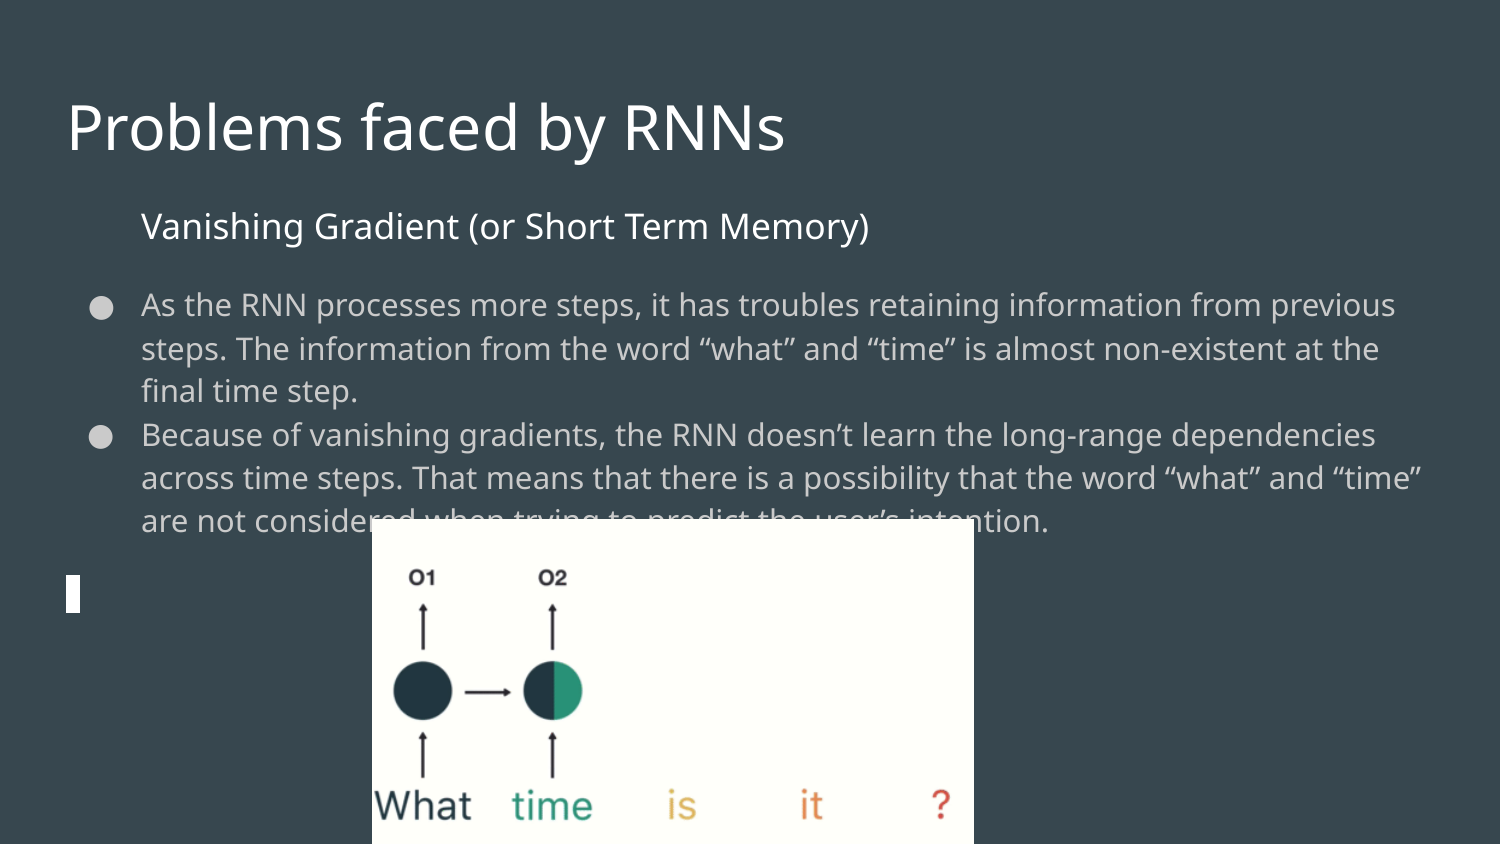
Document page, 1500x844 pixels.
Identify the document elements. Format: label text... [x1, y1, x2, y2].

picture [372, 518, 974, 844]
list Vanishing Gradient (or Short Term Memory) As the RNN processes more steps, it has troubles retaining information from previous steps. The information from the word “what” and “time” is almost non-existent at the final time step. Because of vanishing gradients, the RNN doesn’t learn the long-range dependencies across time steps. That means that there is a possibility that the word “what” and “time” are not considered when trying to predict the user’s intention. [51, 182, 1449, 750]
title Problems faced by RNNs [51, 72, 1449, 167]
